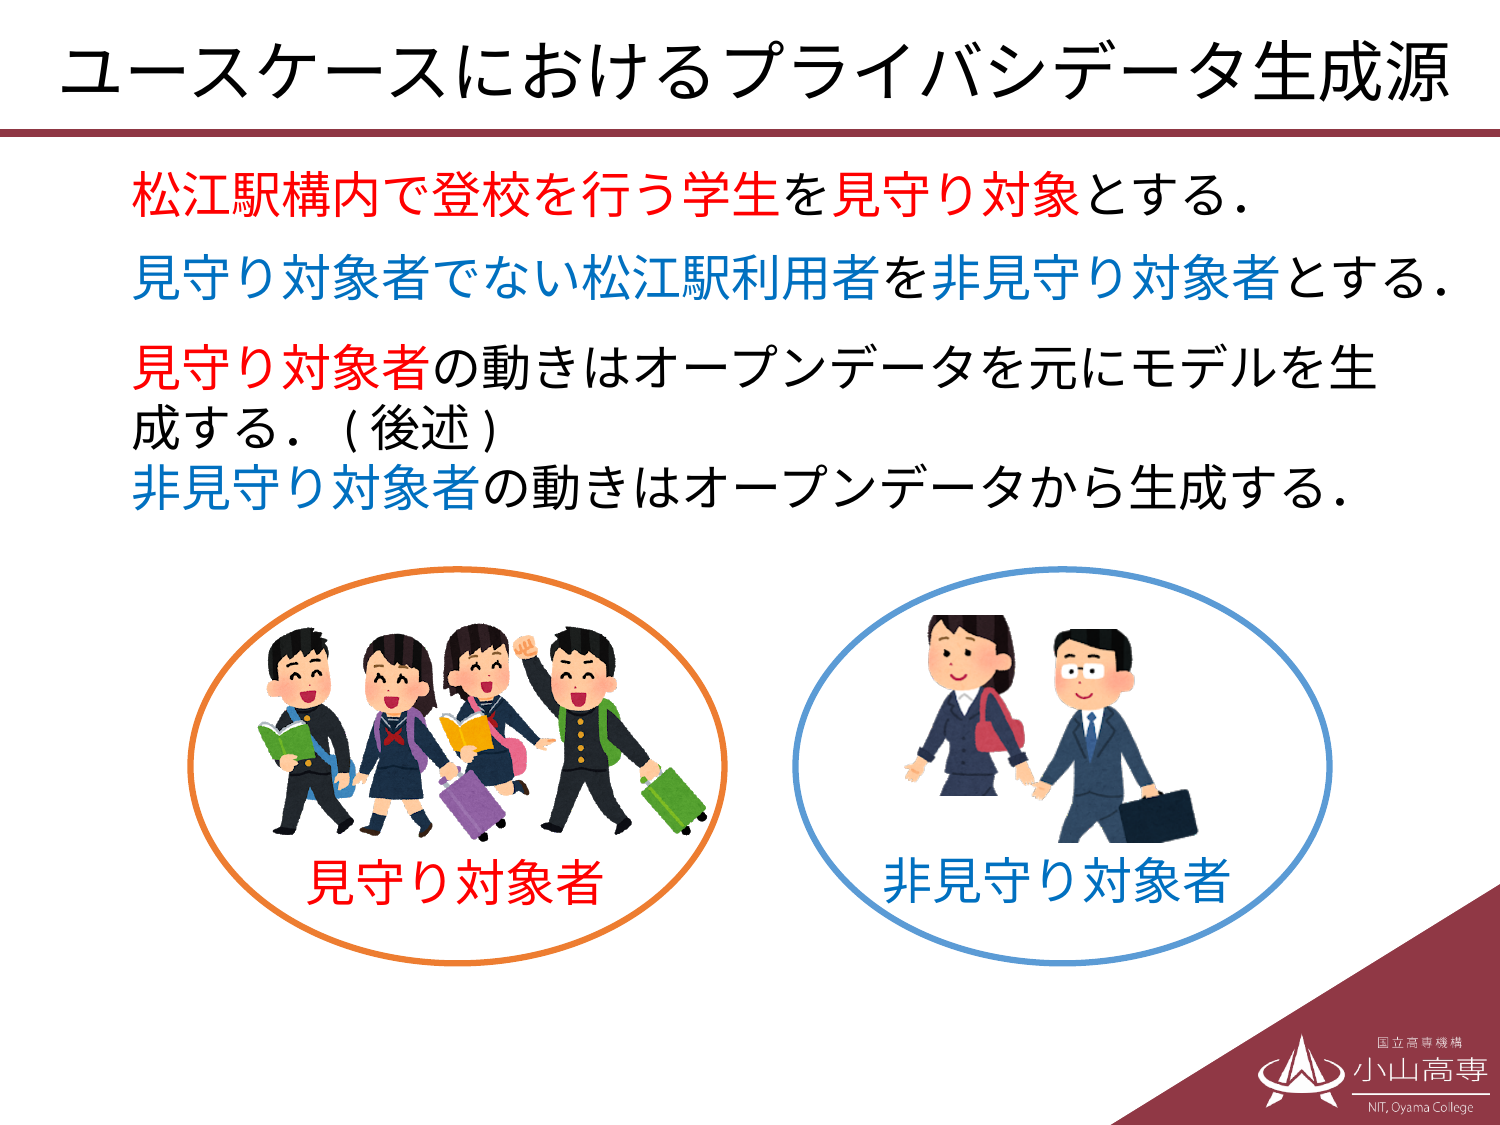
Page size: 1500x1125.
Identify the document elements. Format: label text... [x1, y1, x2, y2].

text_box 松江駅構内で登校を行う学生を見守り対象とする． [116, 156, 1287, 232]
text_box 見守り対象者の動きはオープンデータを元にモデルを生成する．(後述) 非見守り対象者の動きはオープンデータから生成する． [116, 328, 1410, 524]
picture [1112, 885, 1500, 1125]
title ユースケースにおけるプライバシデータ生成源 [42, 20, 1479, 130]
text_box 見守り対象者でない松江駅利用者を非見守り対象者とする． [116, 239, 1500, 314]
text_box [795, 569, 1330, 964]
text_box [190, 569, 725, 964]
picture [0, 129, 1500, 137]
